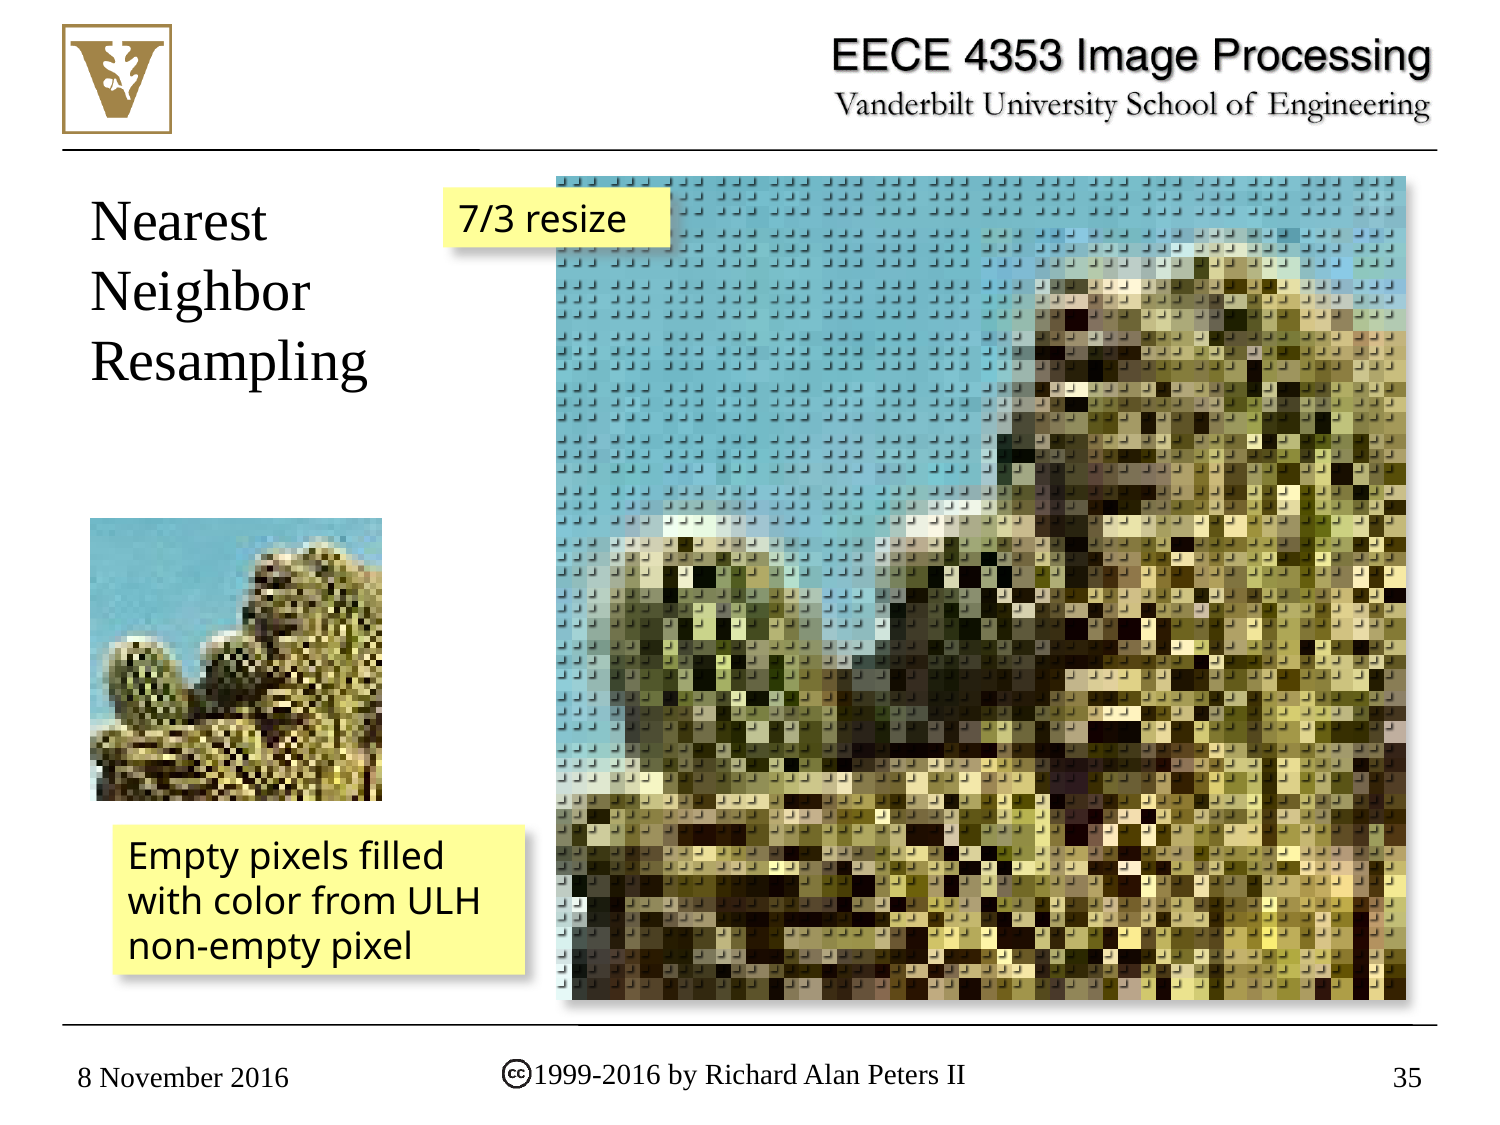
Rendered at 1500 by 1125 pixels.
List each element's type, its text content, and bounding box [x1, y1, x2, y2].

footer 1999-2016 by Richard Alan Peters II [512, 1042, 988, 1103]
picture [62, 24, 172, 134]
picture [498, 1055, 512, 1091]
text_box Empty pixels filled with color from ULH non-empty pixel [112, 824, 525, 975]
picture [556, 176, 1406, 1001]
picture [826, 25, 1436, 133]
text_box 7/3 resize [450, 187, 551, 248]
title Nearest Neighbor Resampling [75, 174, 450, 400]
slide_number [62, 1045, 413, 1106]
slide_number 35 [1087, 1045, 1438, 1106]
picture [90, 518, 382, 801]
